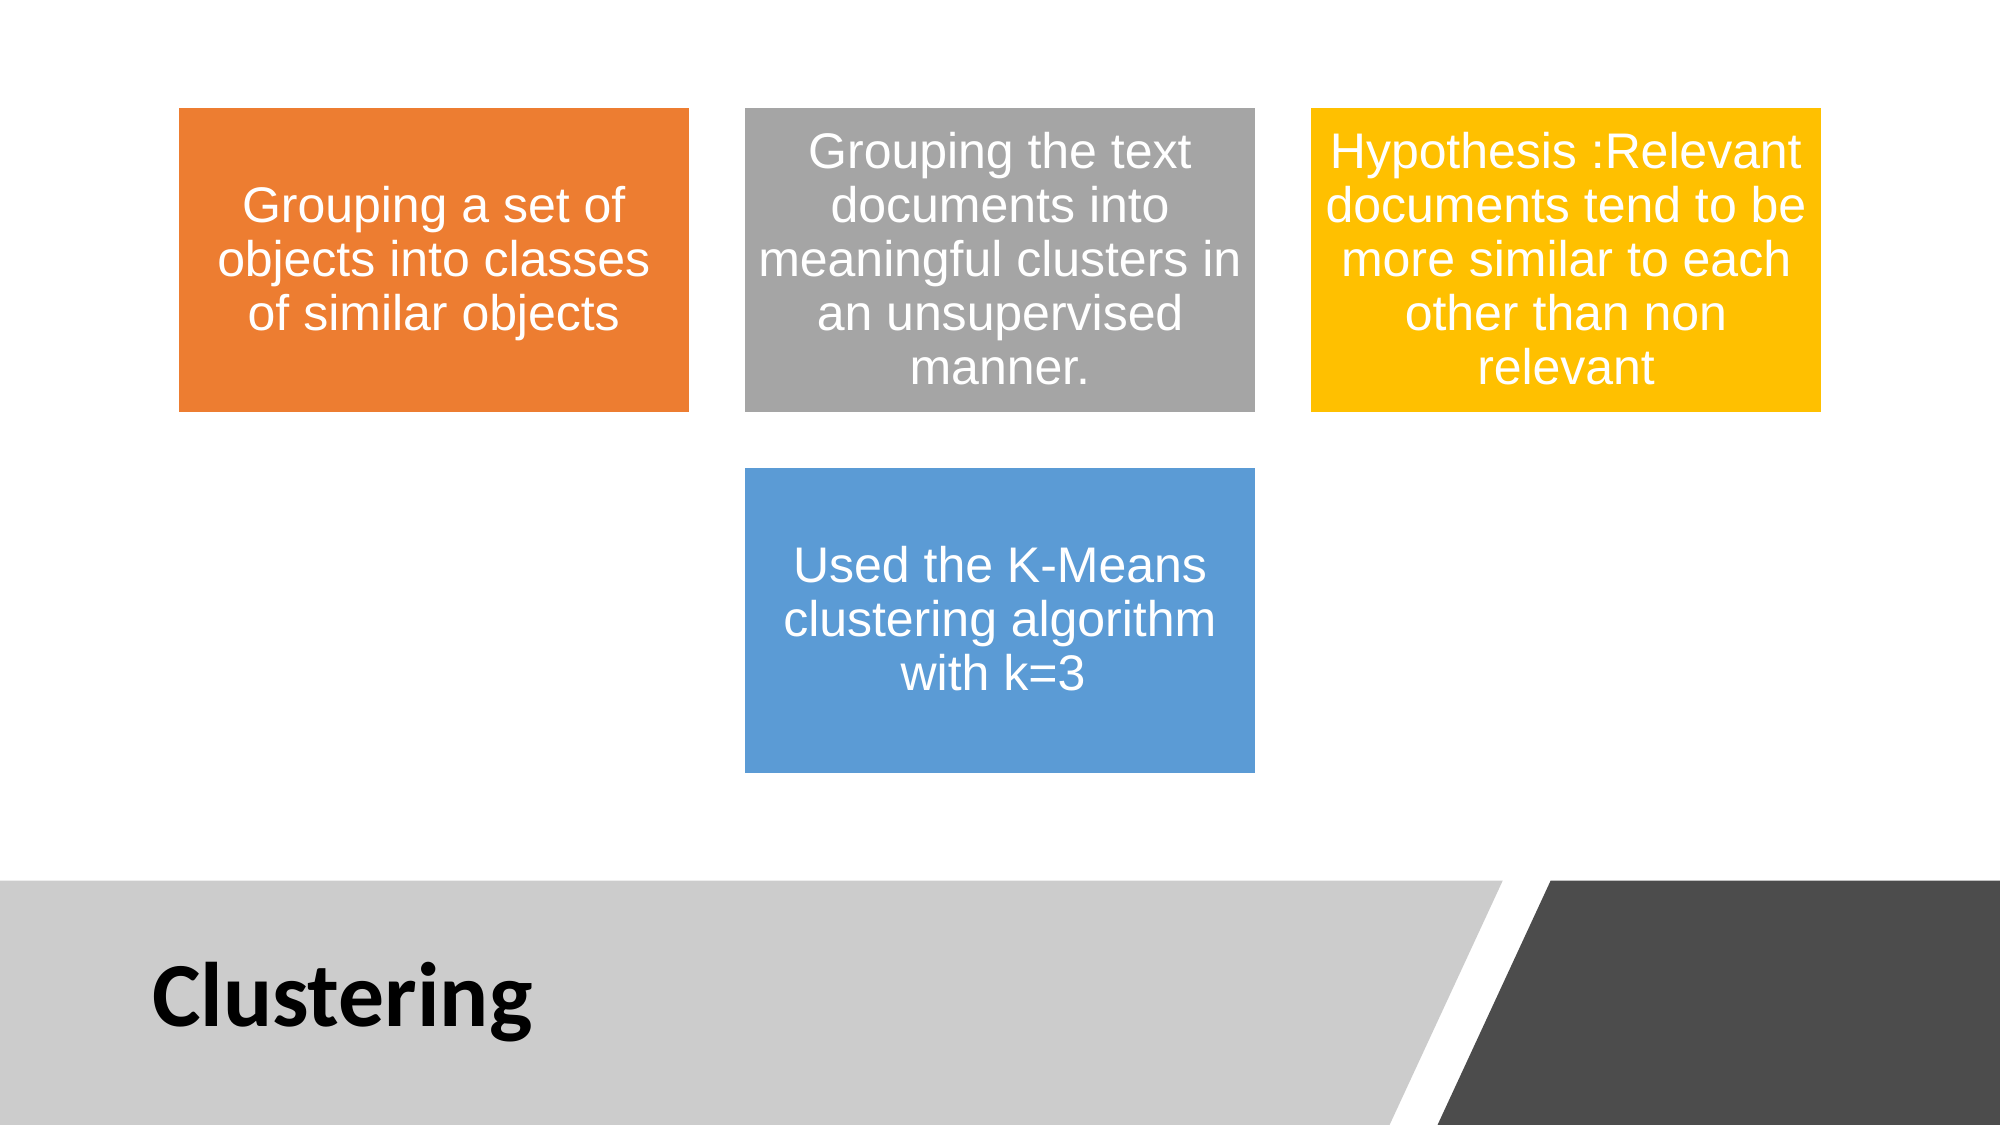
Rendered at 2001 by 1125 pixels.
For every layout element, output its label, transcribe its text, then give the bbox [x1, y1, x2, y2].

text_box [137, 105, 1863, 776]
title Clustering [137, 907, 1404, 1087]
text_box [0, 878, 1505, 1125]
text_box [1435, 878, 2000, 1125]
